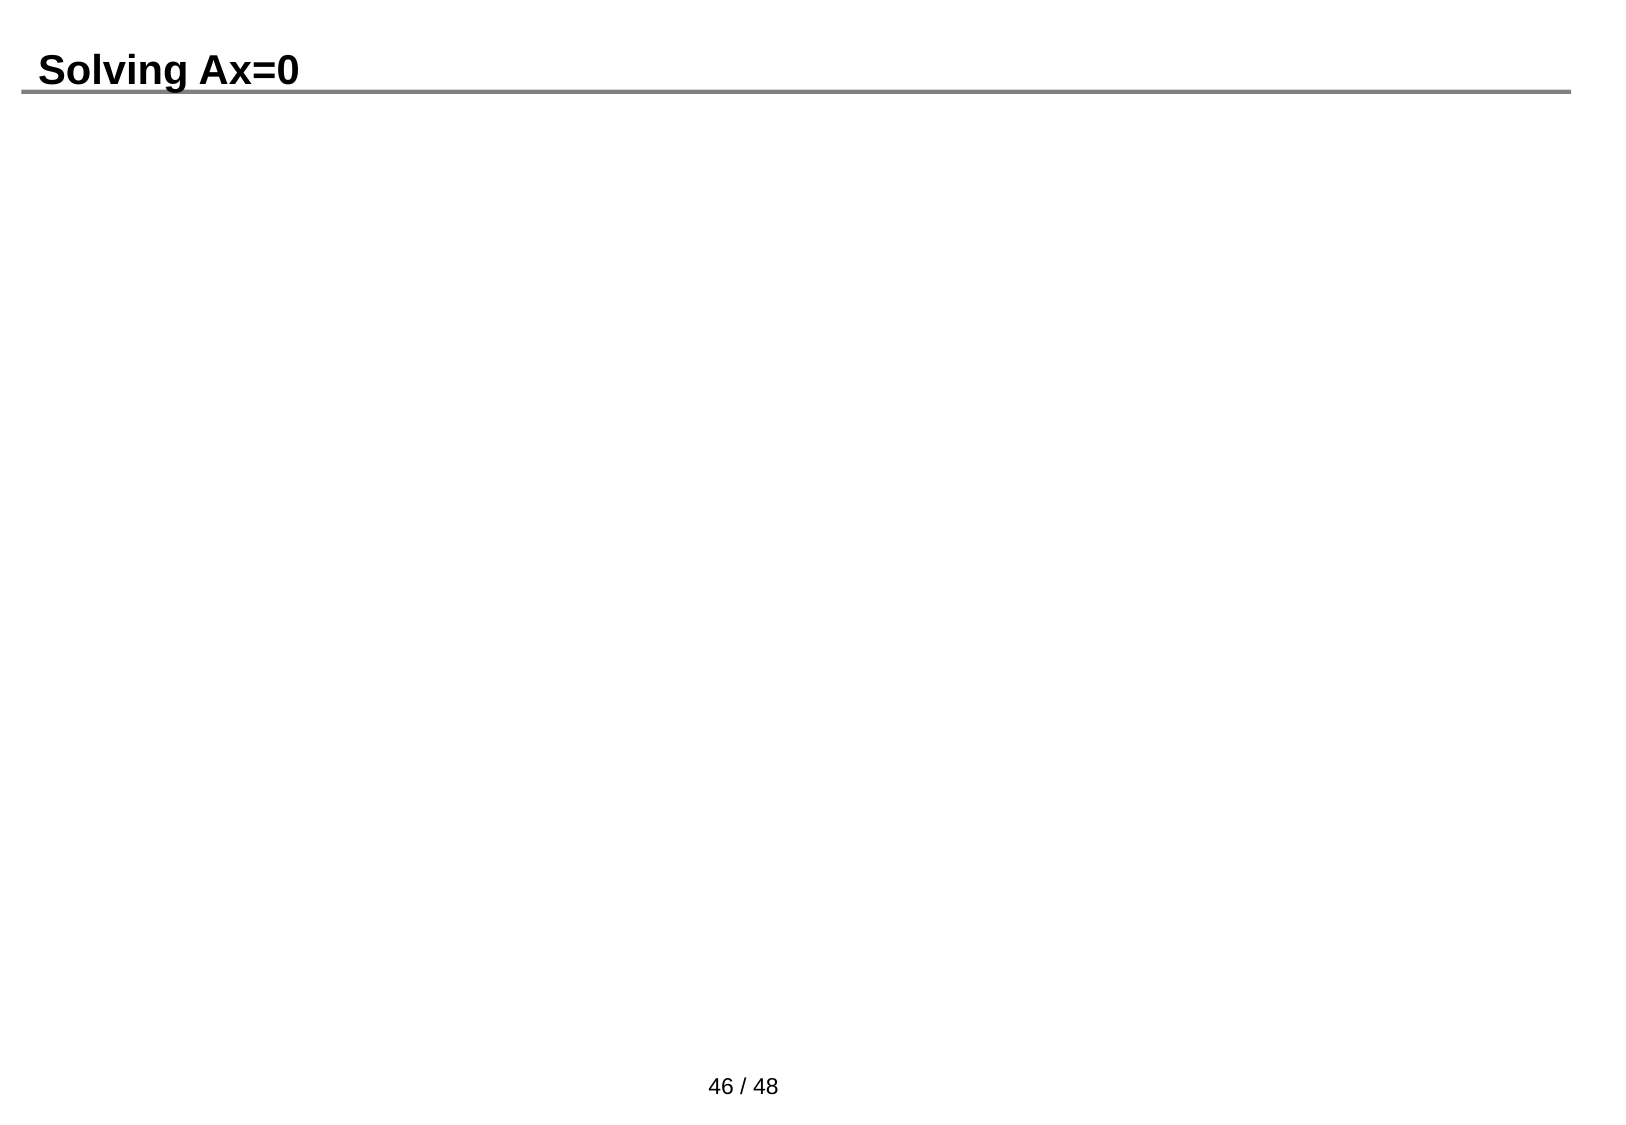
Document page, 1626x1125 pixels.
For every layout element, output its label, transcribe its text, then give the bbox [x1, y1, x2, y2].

title Solving Ax=0 [22, 21, 1179, 91]
